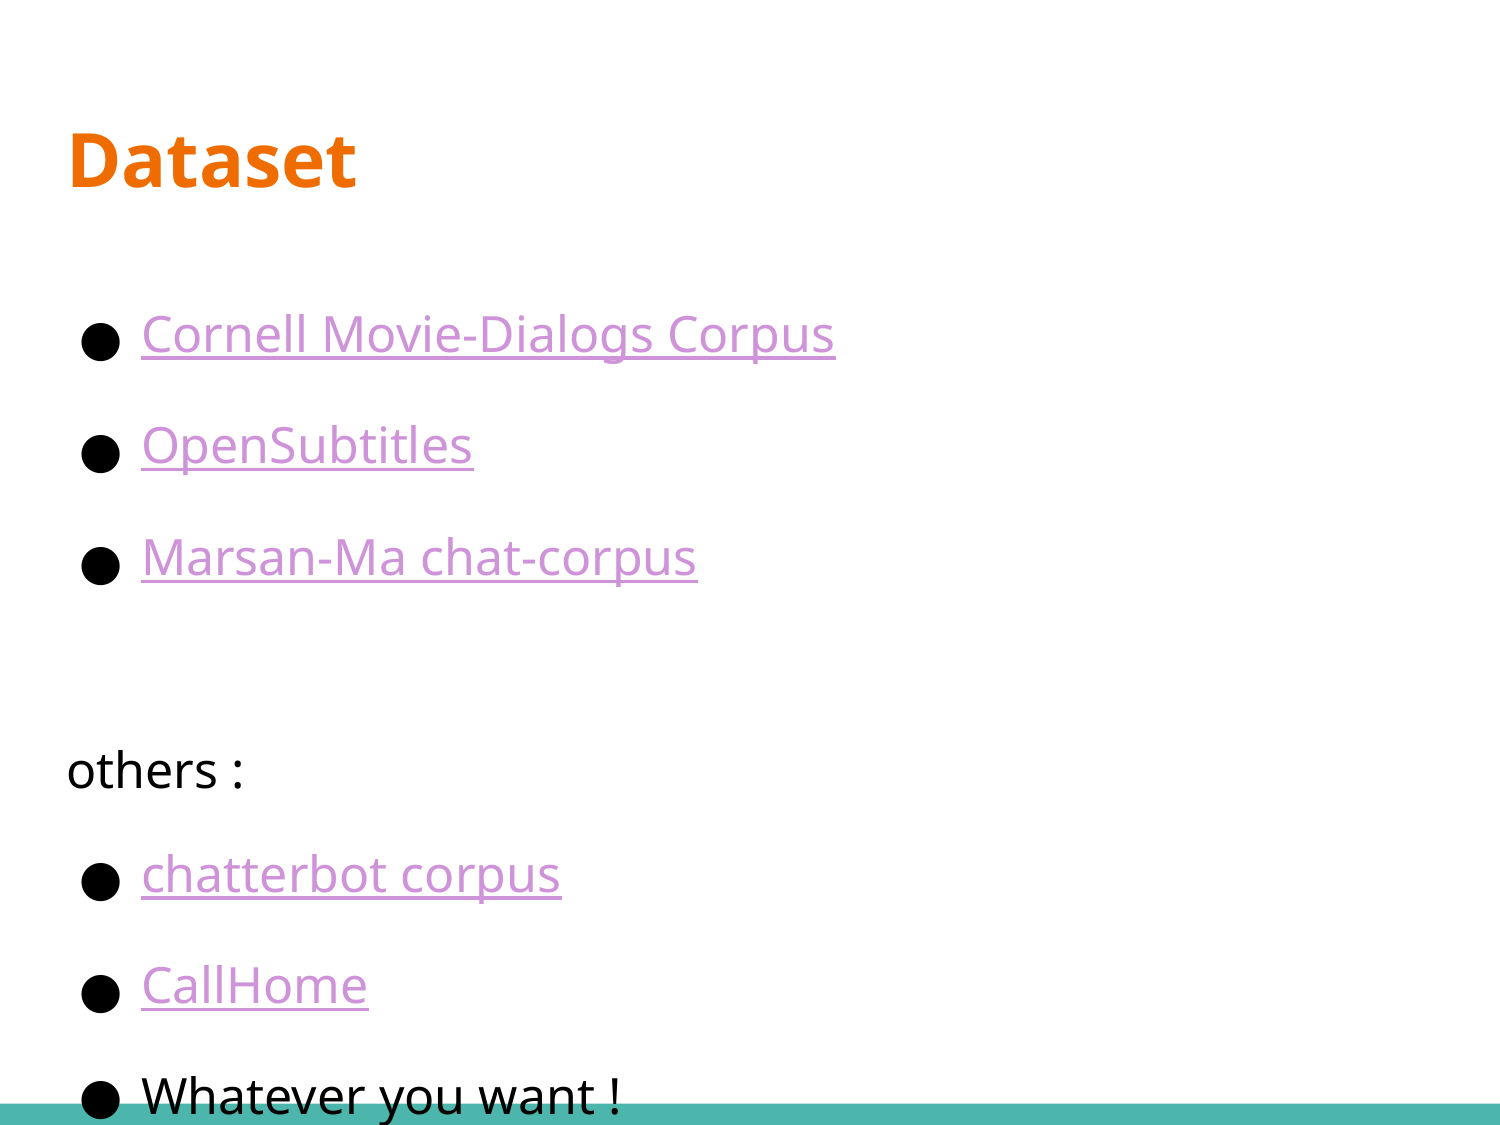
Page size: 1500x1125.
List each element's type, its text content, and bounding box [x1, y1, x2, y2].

title Dataset [51, 97, 1449, 252]
list Cornell Movie-Dialogs Corpus OpenSubtitles Marsan-Ma chat-corpus others : chatterbot corpus CallHome Whatever you want ! [51, 276, 1449, 1000]
